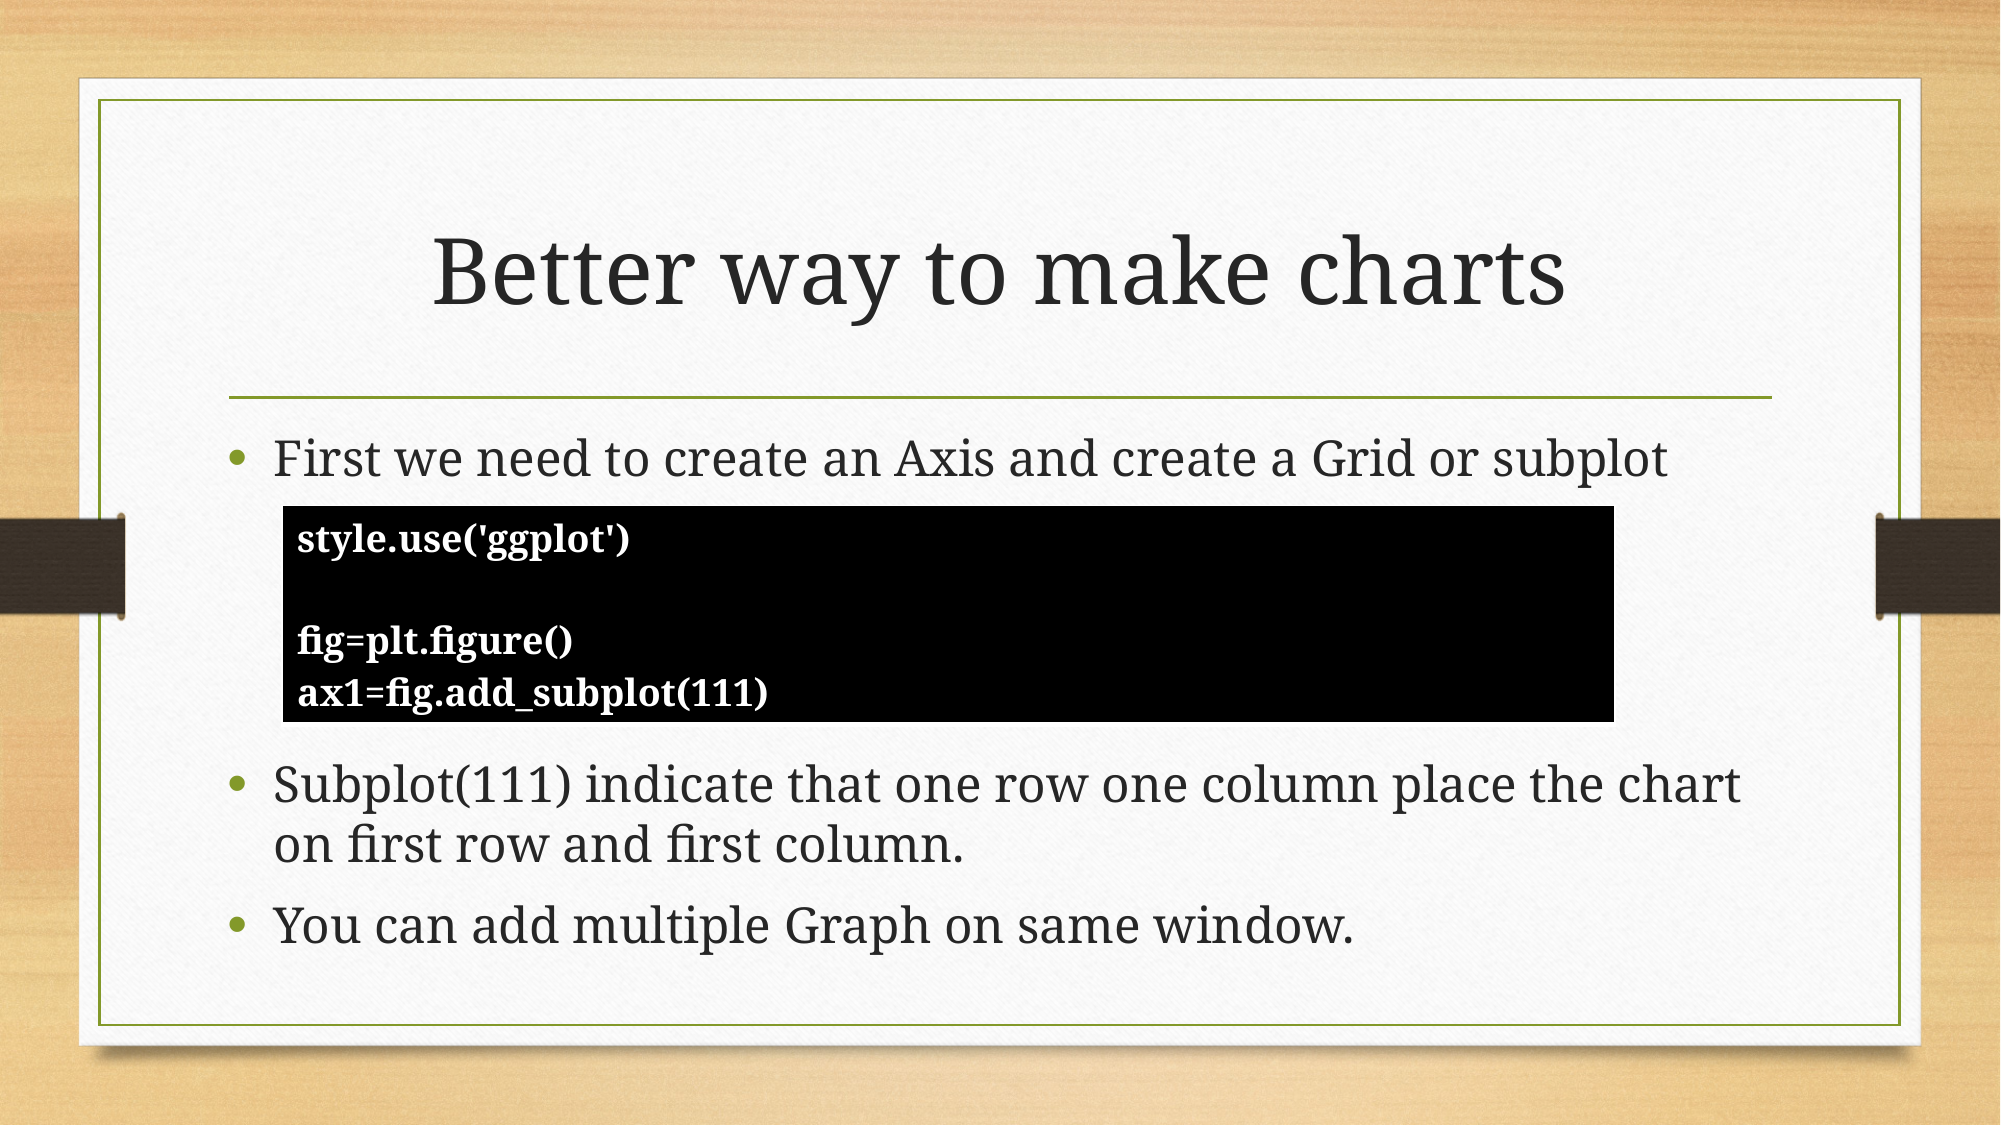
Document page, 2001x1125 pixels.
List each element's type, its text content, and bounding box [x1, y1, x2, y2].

list First we need to create an Axis and create a Grid or subplot Subplot(111) indicate that one row one column place the chart on first row and first column. You can add multiple Graph on same window. [212, 419, 1788, 964]
picture [0, 0, 2001, 1125]
table_header style.use('ggplot') fig=plt.figure() ax1=fig.add_subplot(111) [283, 506, 1614, 722]
title Better way to make charts [212, 161, 1788, 375]
